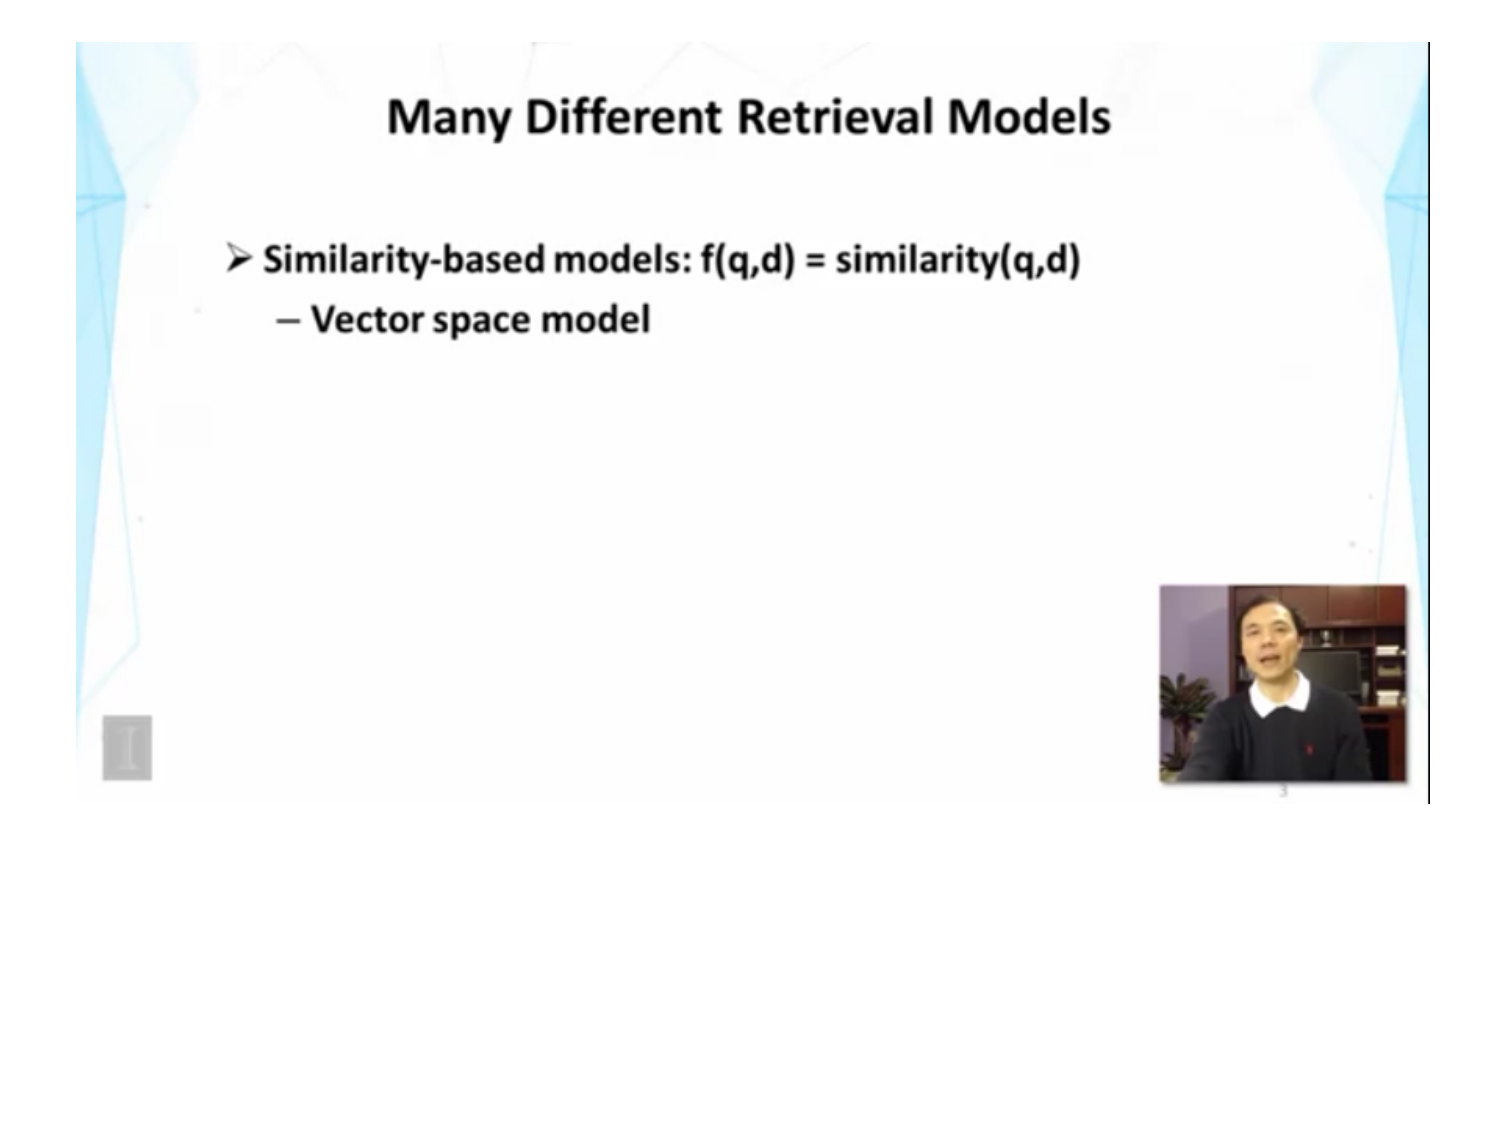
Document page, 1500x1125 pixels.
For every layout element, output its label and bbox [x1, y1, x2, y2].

picture [76, 42, 1431, 804]
